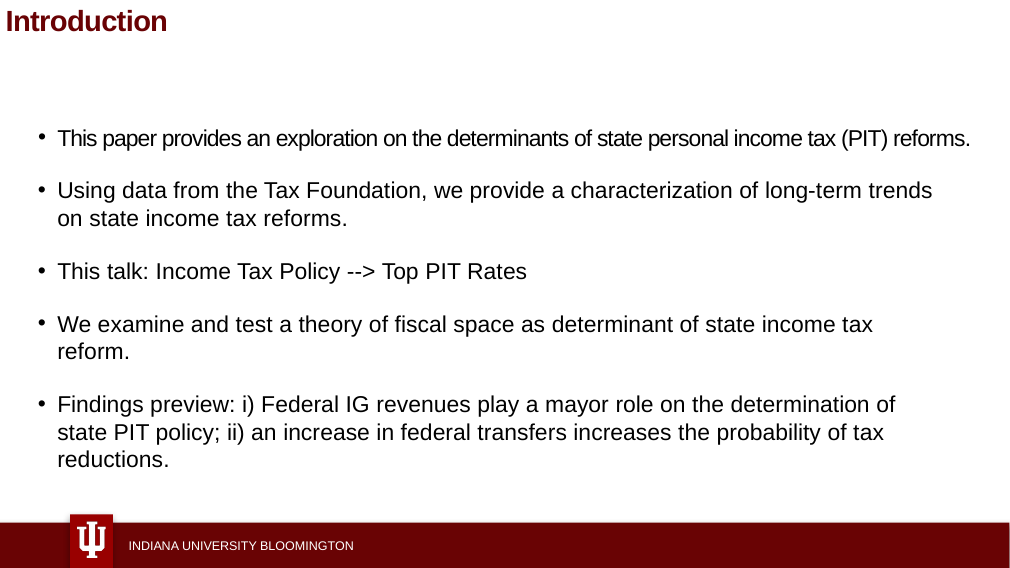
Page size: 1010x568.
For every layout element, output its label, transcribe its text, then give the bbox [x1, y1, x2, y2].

text_box This paper provides an exploration on the determinants of state personal income tax (PIT) reforms. Using data from the Tax Foundation, we provide a characterization of long-term trends on state income tax reforms. This talk: Income Tax Policy --> Top PIT Rates We examine and test a theory of fiscal space as determinant of state income tax reform. Findings preview: i) Federal IG revenues play a mayor role on the determination of state PIT policy; ii) an increase in federal transfers increases the probability of tax reductions. [29, 121, 980, 473]
text_box Introduction [3, 0, 1010, 37]
